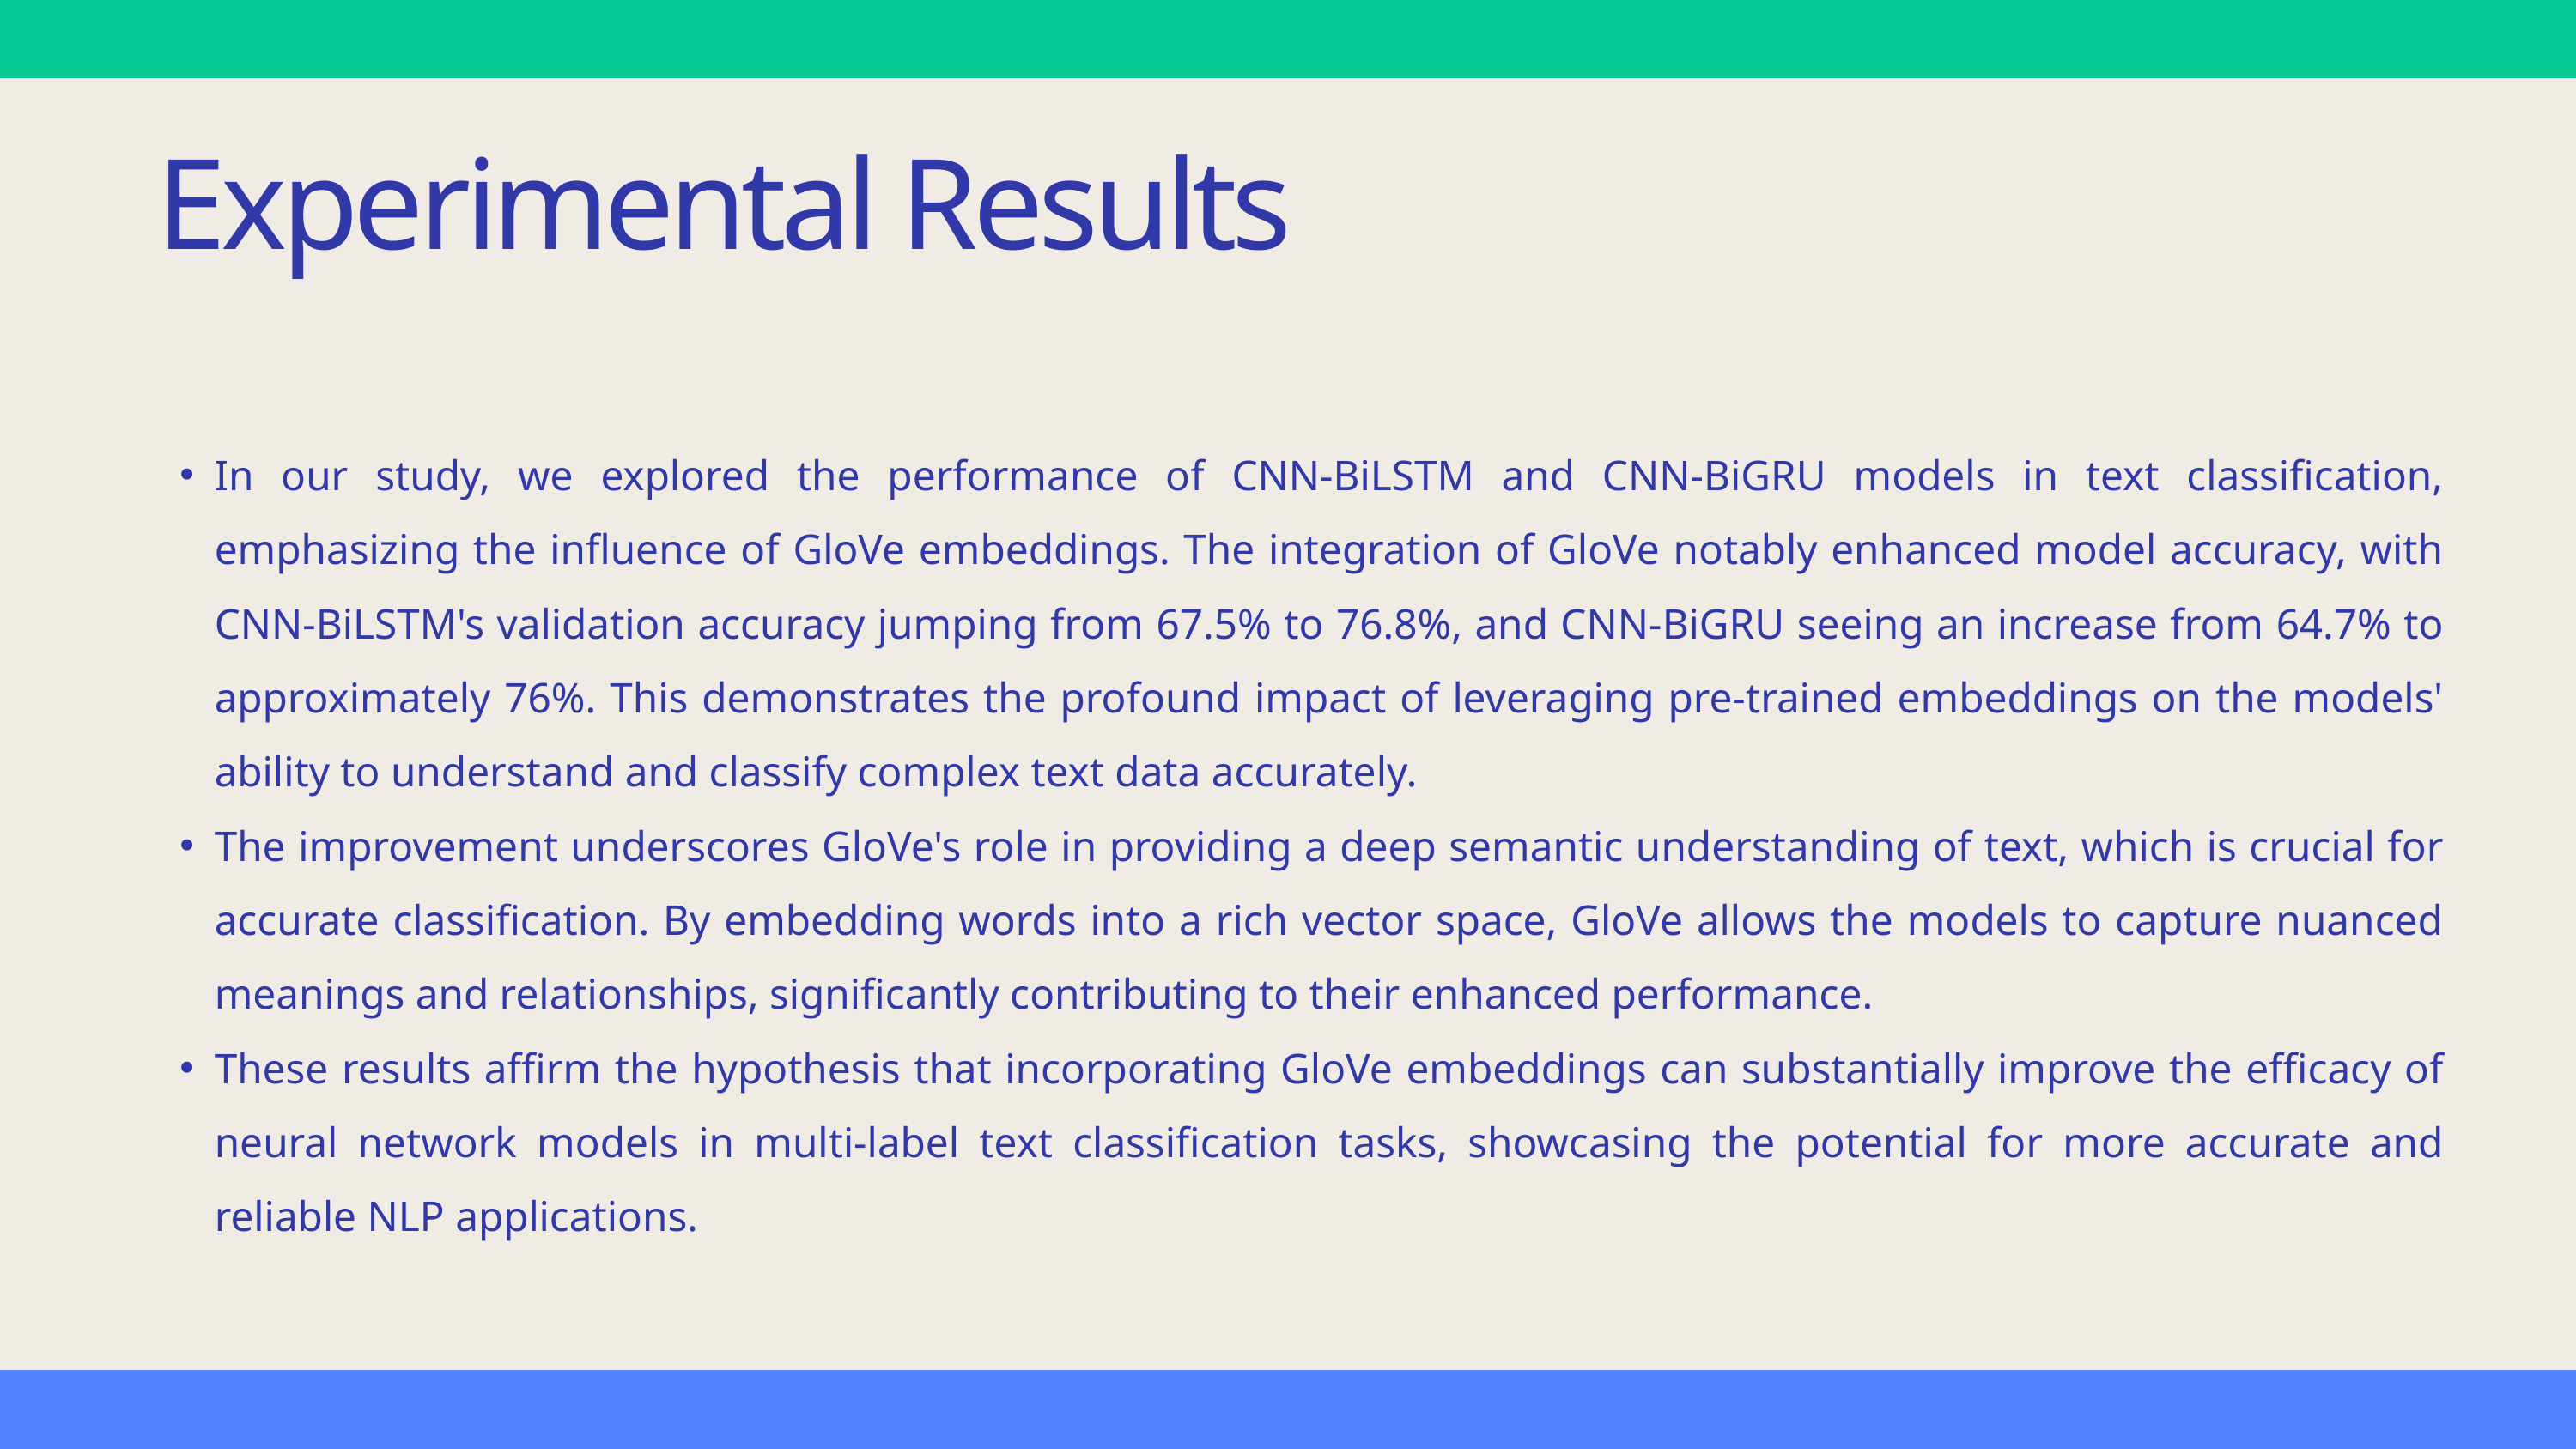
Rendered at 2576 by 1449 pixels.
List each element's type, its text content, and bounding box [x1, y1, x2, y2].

text_box In our study, we explored the performance of CNN-BiLSTM and CNN-BiGRU models in text classification, emphasizing the influence of GloVe embeddings. The integration of GloVe notably enhanced model accuracy, with CNN-BiLSTM's validation accuracy jumping from 67.5% to 76.8%, and CNN-BiGRU seeing an increase from 64.7% to approximately 76%. This demonstrates the profound impact of leveraging pre-trained embeddings on the models' ability to understand and classify complex text data accurately. The improvement underscores GloVe's role in providing a deep semantic understanding of text, which is crucial for accurate classification. By embedding words into a rich vector space, GloVe allows the models to capture nuanced meanings and relationships, significantly contributing to their enhanced performance. These results affirm the hypothesis that incorporating GloVe embeddings can substantially improve the efficacy of neural network models in multi-label text classification tasks, showcasing the potential for more accurate and reliable NLP applications. [144, 424, 2445, 1314]
text_box Experimental Results [156, 137, 1670, 275]
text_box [0, 0, 2576, 79]
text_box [0, 1369, 2576, 1449]
